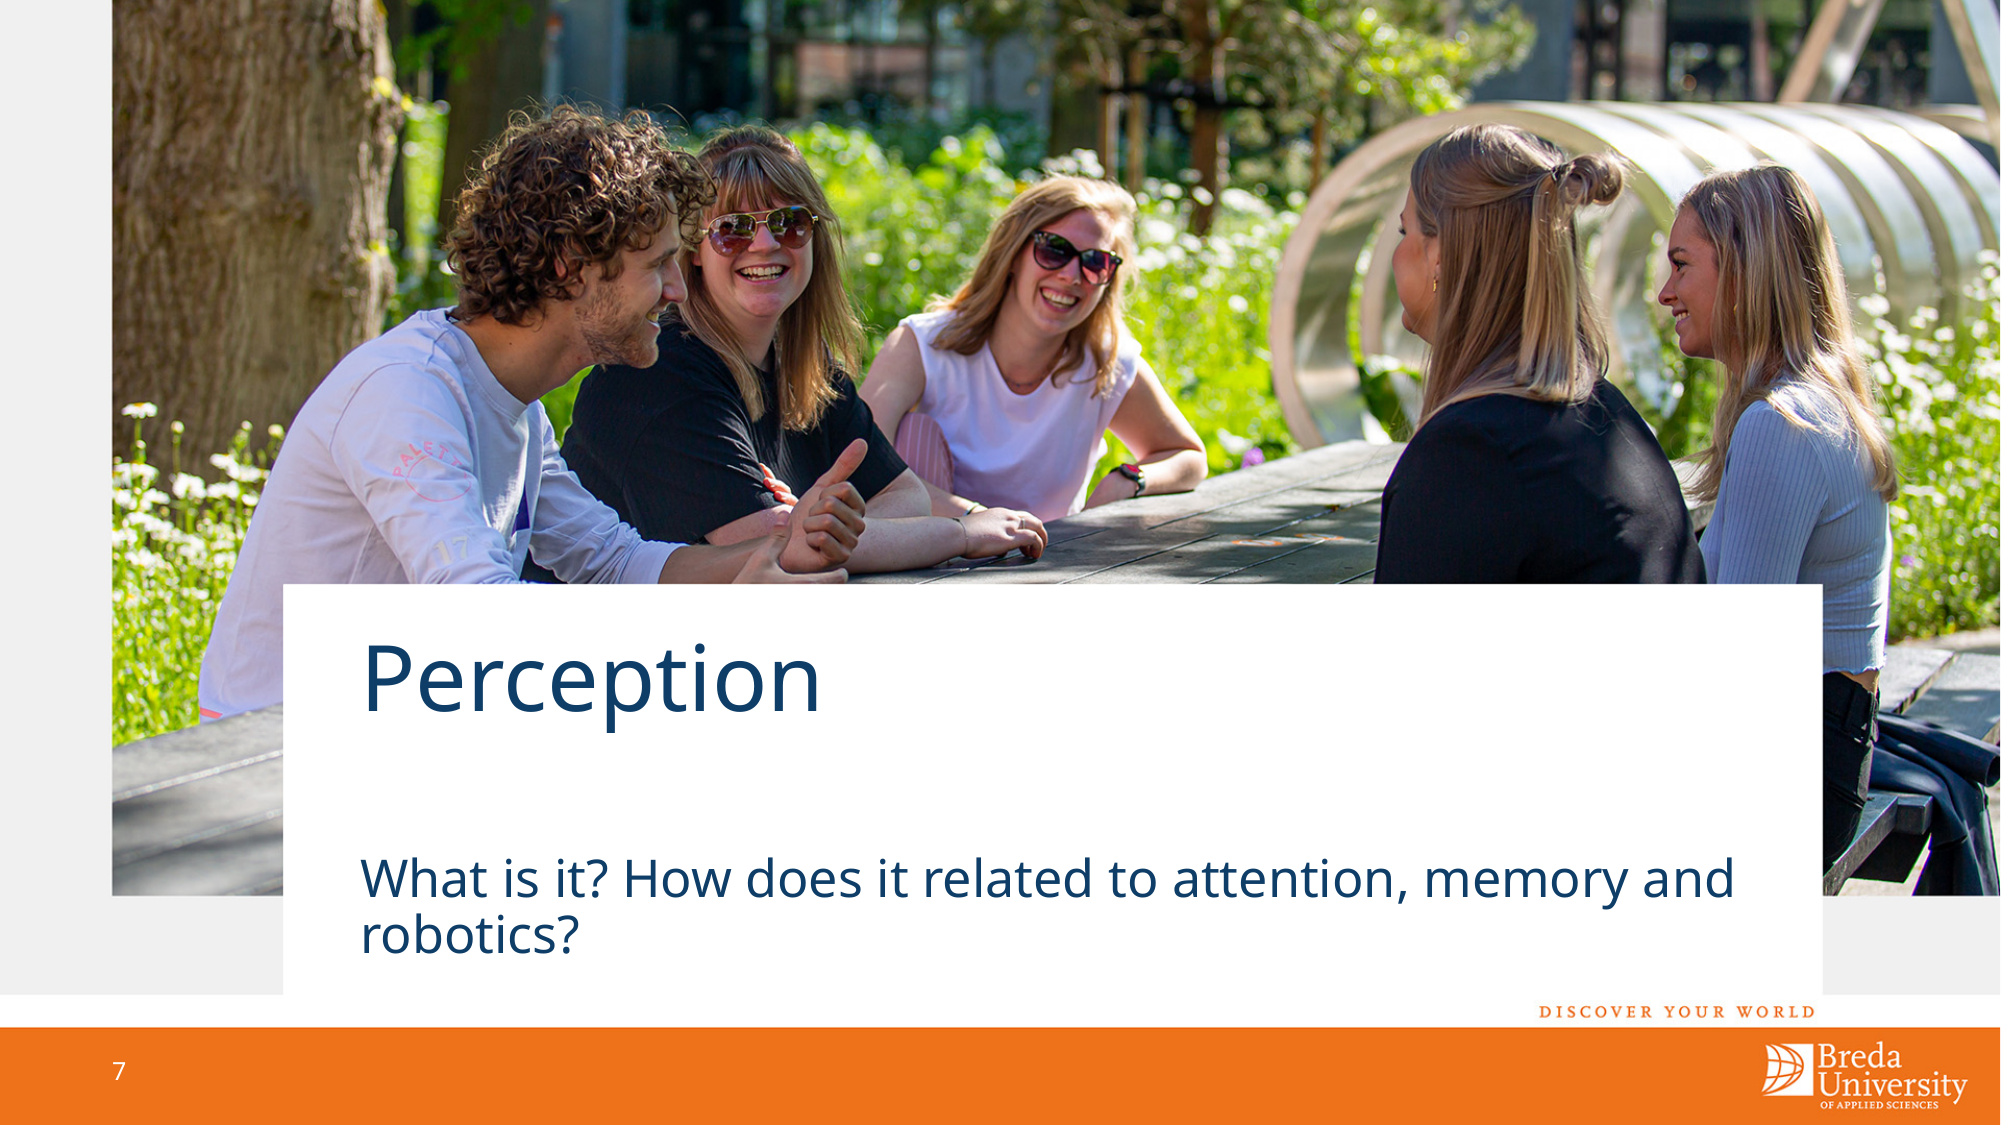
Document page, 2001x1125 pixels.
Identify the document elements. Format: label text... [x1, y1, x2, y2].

title Perception [283, 584, 1821, 835]
list What is it? How does it related to attention, memory and robotics? [283, 835, 1821, 996]
picture [0, 0, 2001, 1125]
slide_number 7 [97, 1042, 198, 1103]
